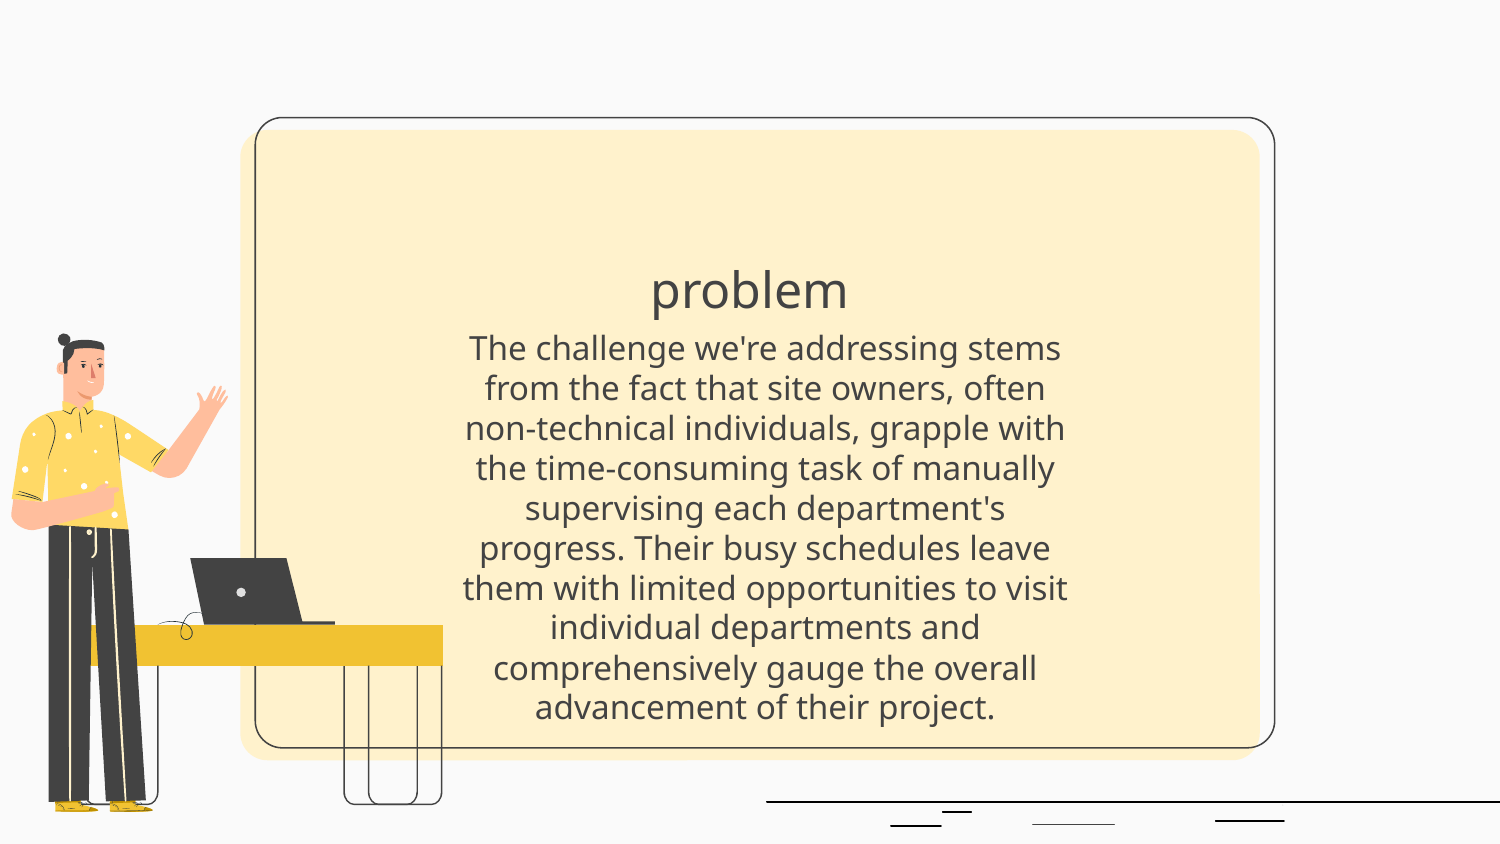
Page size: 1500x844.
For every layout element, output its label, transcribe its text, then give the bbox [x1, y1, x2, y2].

title problem [367, 270, 1133, 334]
subtitle The challenge we're addressing stems from the fact that site owners, often non-technical individuals, grapple with the time-consuming task of manually supervising each department's progress. Their busy schedules leave them with limited opportunities to visit individual departments and comprehensively gauge the overall advancement of their project. [442, 334, 1102, 527]
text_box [235, 557, 444, 806]
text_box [766, 801, 1500, 827]
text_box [9, 333, 229, 813]
